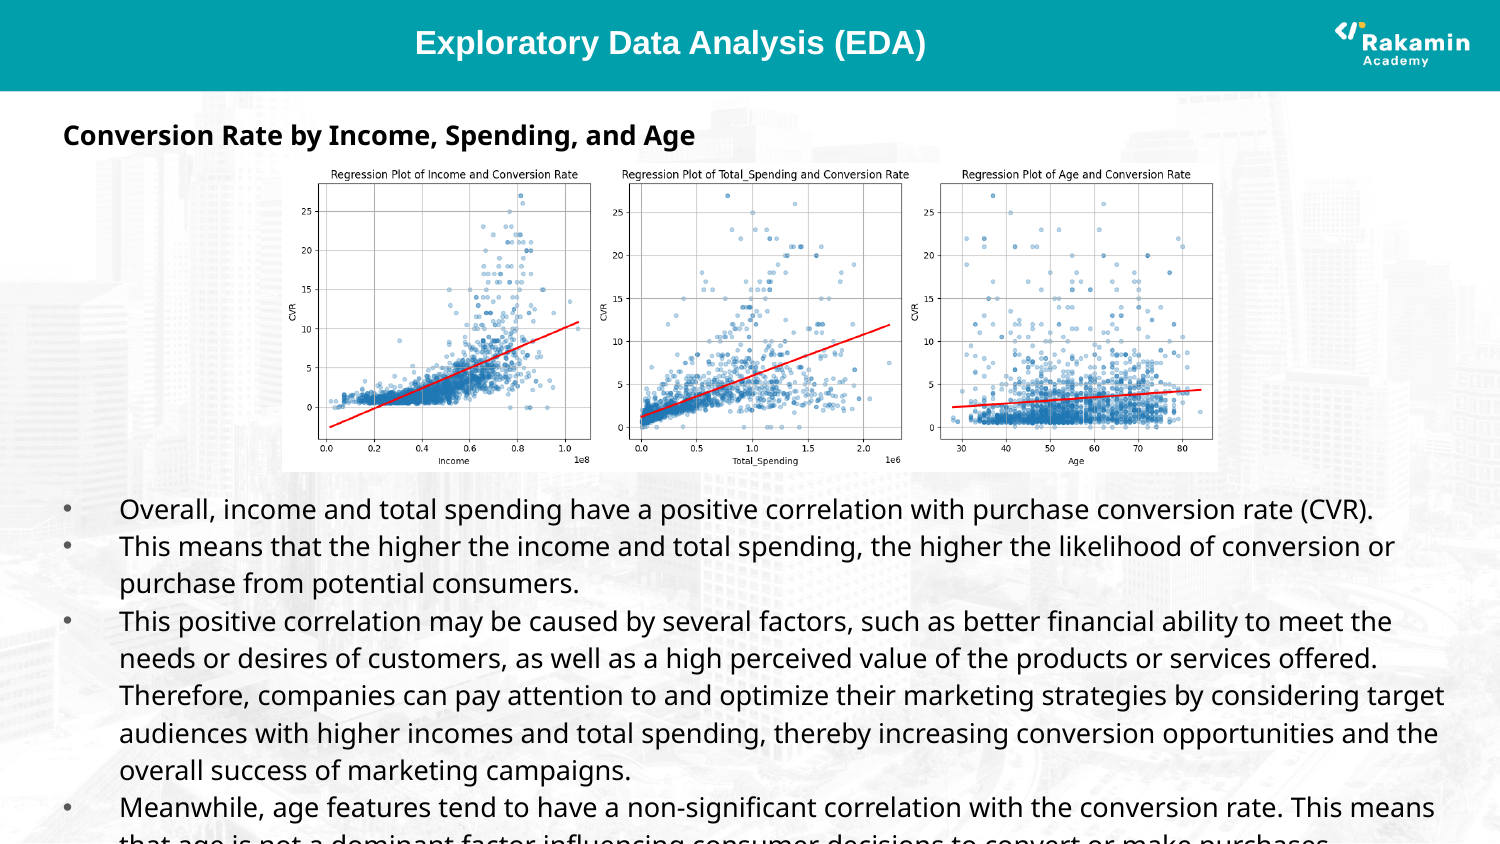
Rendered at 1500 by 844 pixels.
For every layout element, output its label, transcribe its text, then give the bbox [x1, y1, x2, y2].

text_box Conversion Rate by Income, Spending, and Age Overall, income and total spending have a positive correlation with purchase conversion rate (CVR). This means that the higher the income and total spending, the higher the likelihood of conversion or purchase from potential consumers. This positive correlation may be caused by several factors, such as better financial ability to meet the needs or desires of customers, as well as a high perceived value of the products or services offered. Therefore, companies can pay attention to and optimize their marketing strategies by considering target audiences with higher incomes and total spending, thereby increasing conversion opportunities and the overall success of marketing campaigns. Meanwhile, age features tend to have a non-significant correlation with the conversion rate. This means that age is not a dominant factor influencing consumer decisions to convert or make purchases. [29, 98, 1471, 838]
title Exploratory Data Analysis (EDA) [0, 6, 1342, 92]
picture [0, 0, 1500, 844]
